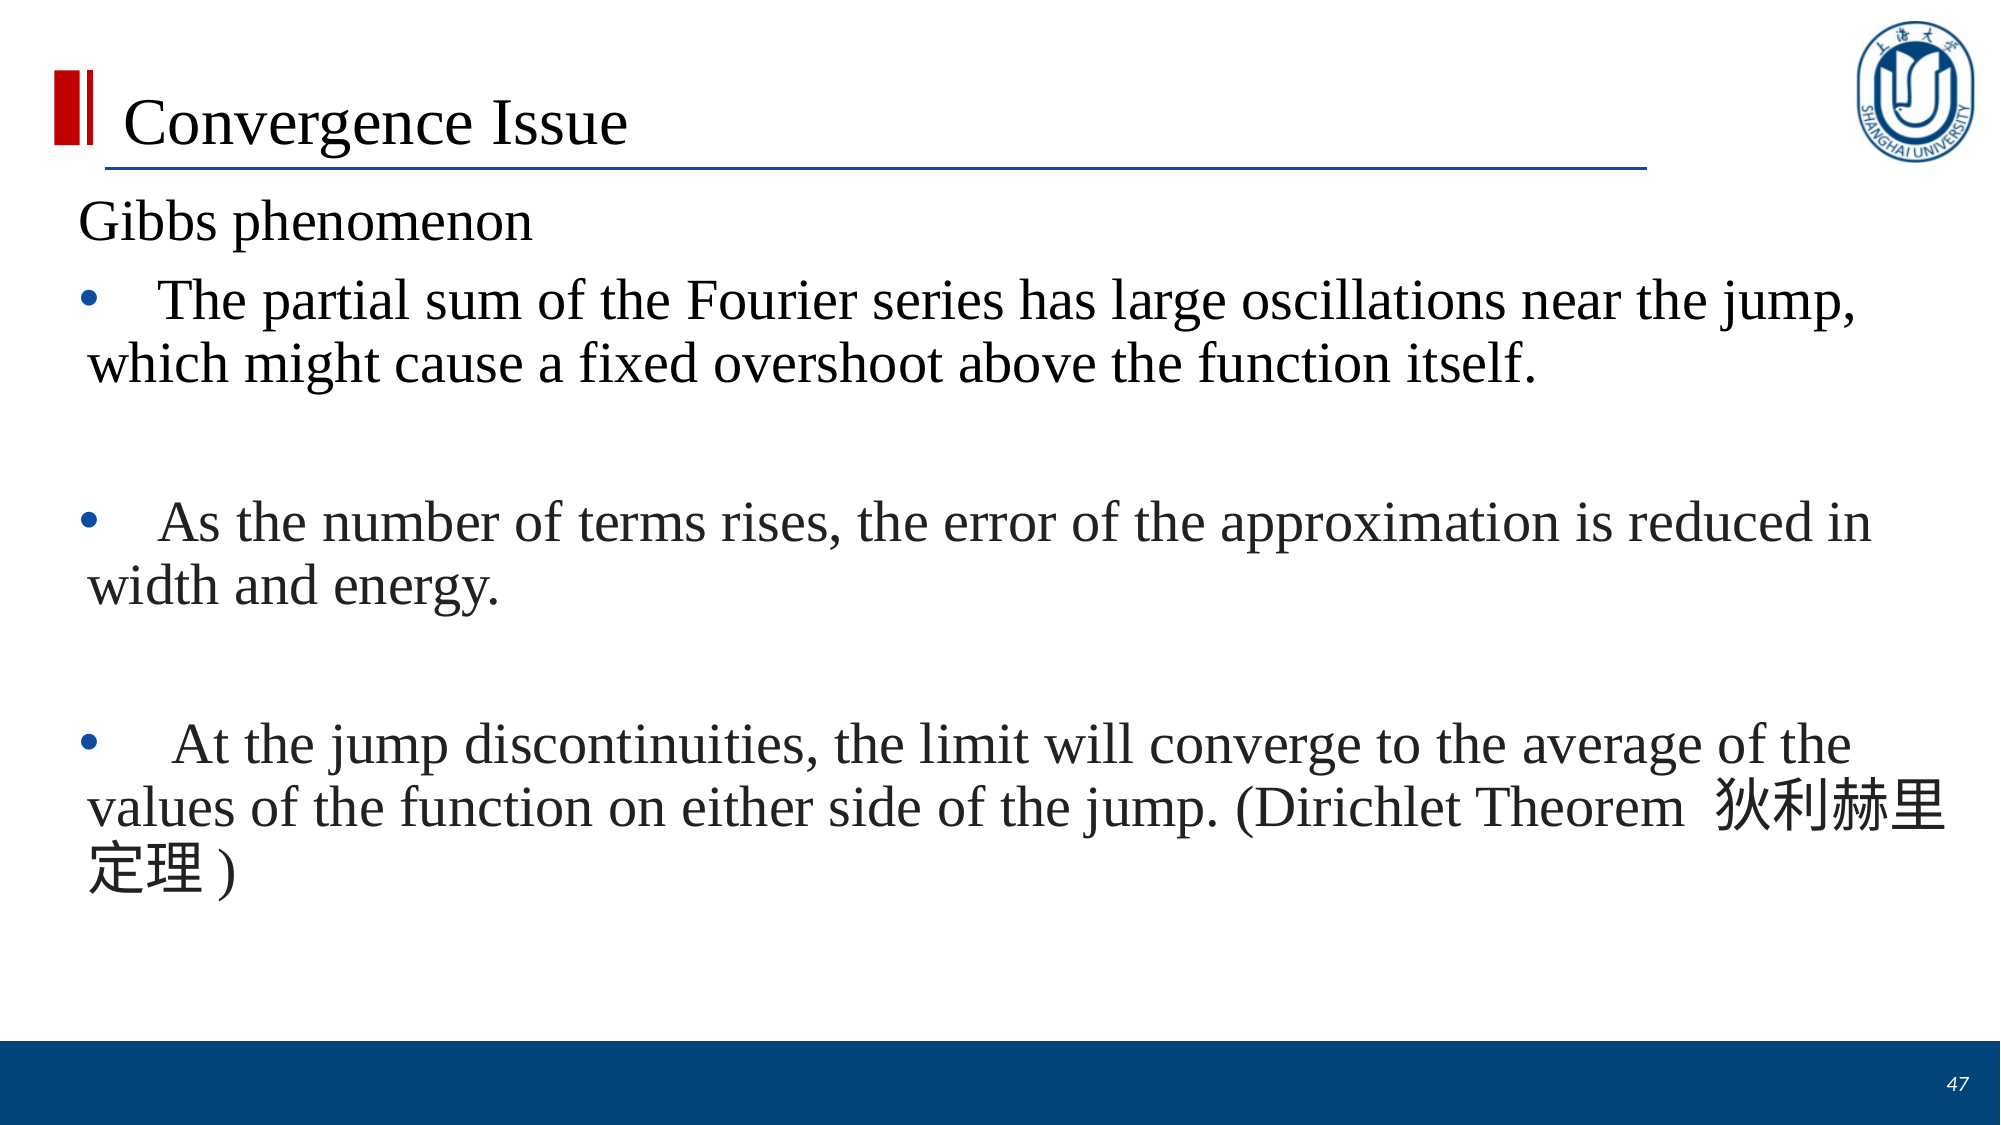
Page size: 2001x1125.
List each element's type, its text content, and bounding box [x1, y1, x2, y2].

slide_number 47 [1768, 1052, 1984, 1113]
picture [1855, 21, 1978, 163]
title Convergence Issue [108, 37, 1857, 167]
list Gibbs phenomenon The partial sum of the Fourier series has large oscillations near the jump, which might cause a fixed overshoot above the function itself. As the number of terms rises, the error of the approximation is reduced in width and energy. At the jump discontinuities, the limit will converge to the average of the values of the function on either side of the jump. (Dirichlet Theorem 狄利赫里定理) [78, 182, 1952, 1053]
